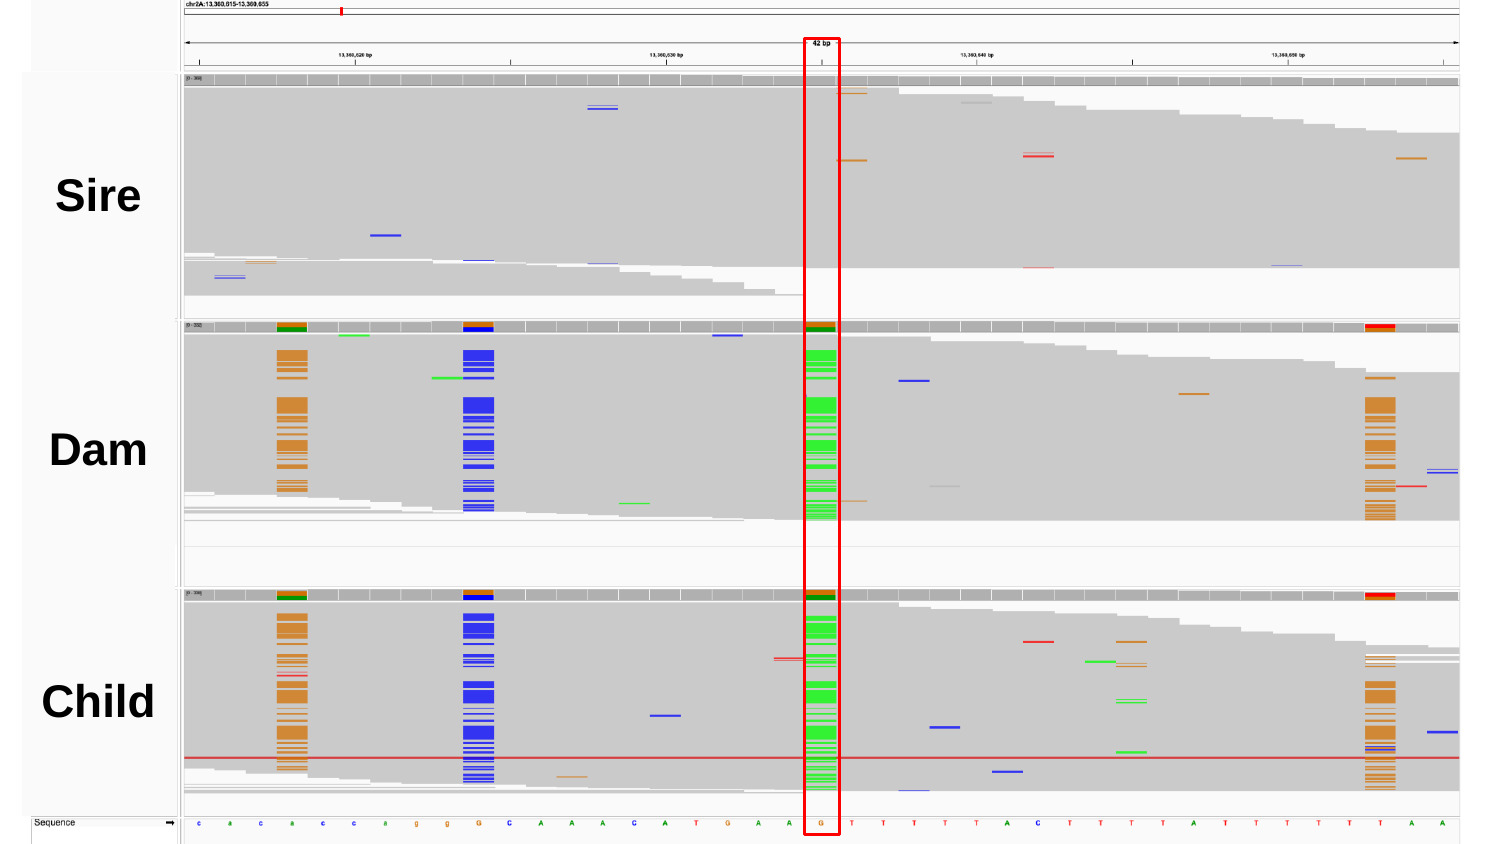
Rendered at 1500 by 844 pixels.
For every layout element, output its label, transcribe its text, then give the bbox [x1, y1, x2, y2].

text_box Sire [22, 73, 26, 313]
picture [31, 0, 1469, 844]
text_box Dam [22, 313, 26, 581]
text_box Child [22, 581, 26, 816]
